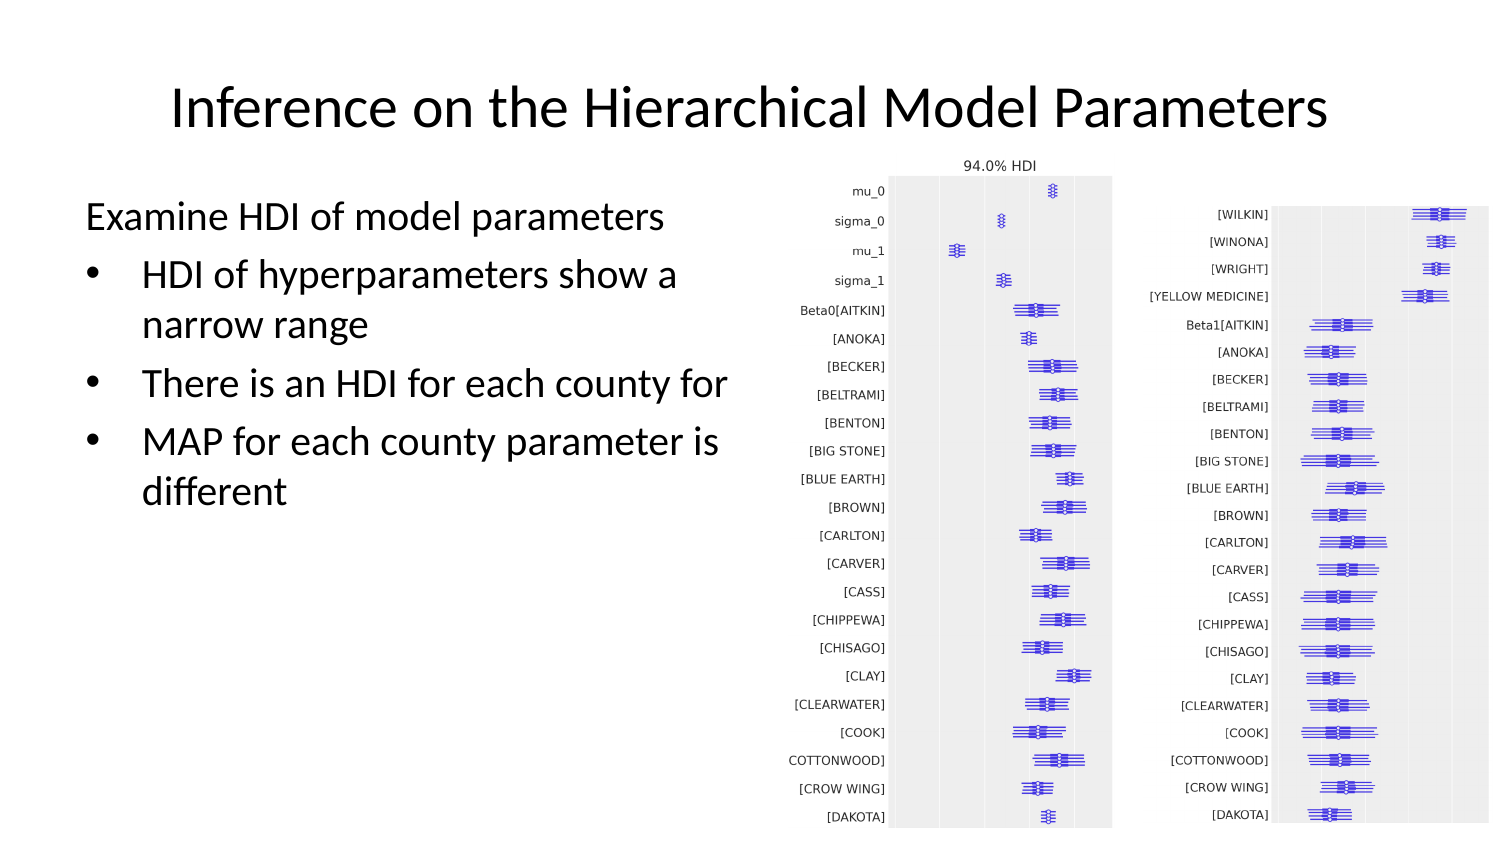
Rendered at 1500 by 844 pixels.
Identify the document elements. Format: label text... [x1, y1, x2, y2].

title Inference on the Hierarchical Model Parameters [75, 33, 1425, 175]
picture [1143, 206, 1493, 824]
picture [788, 153, 1116, 828]
